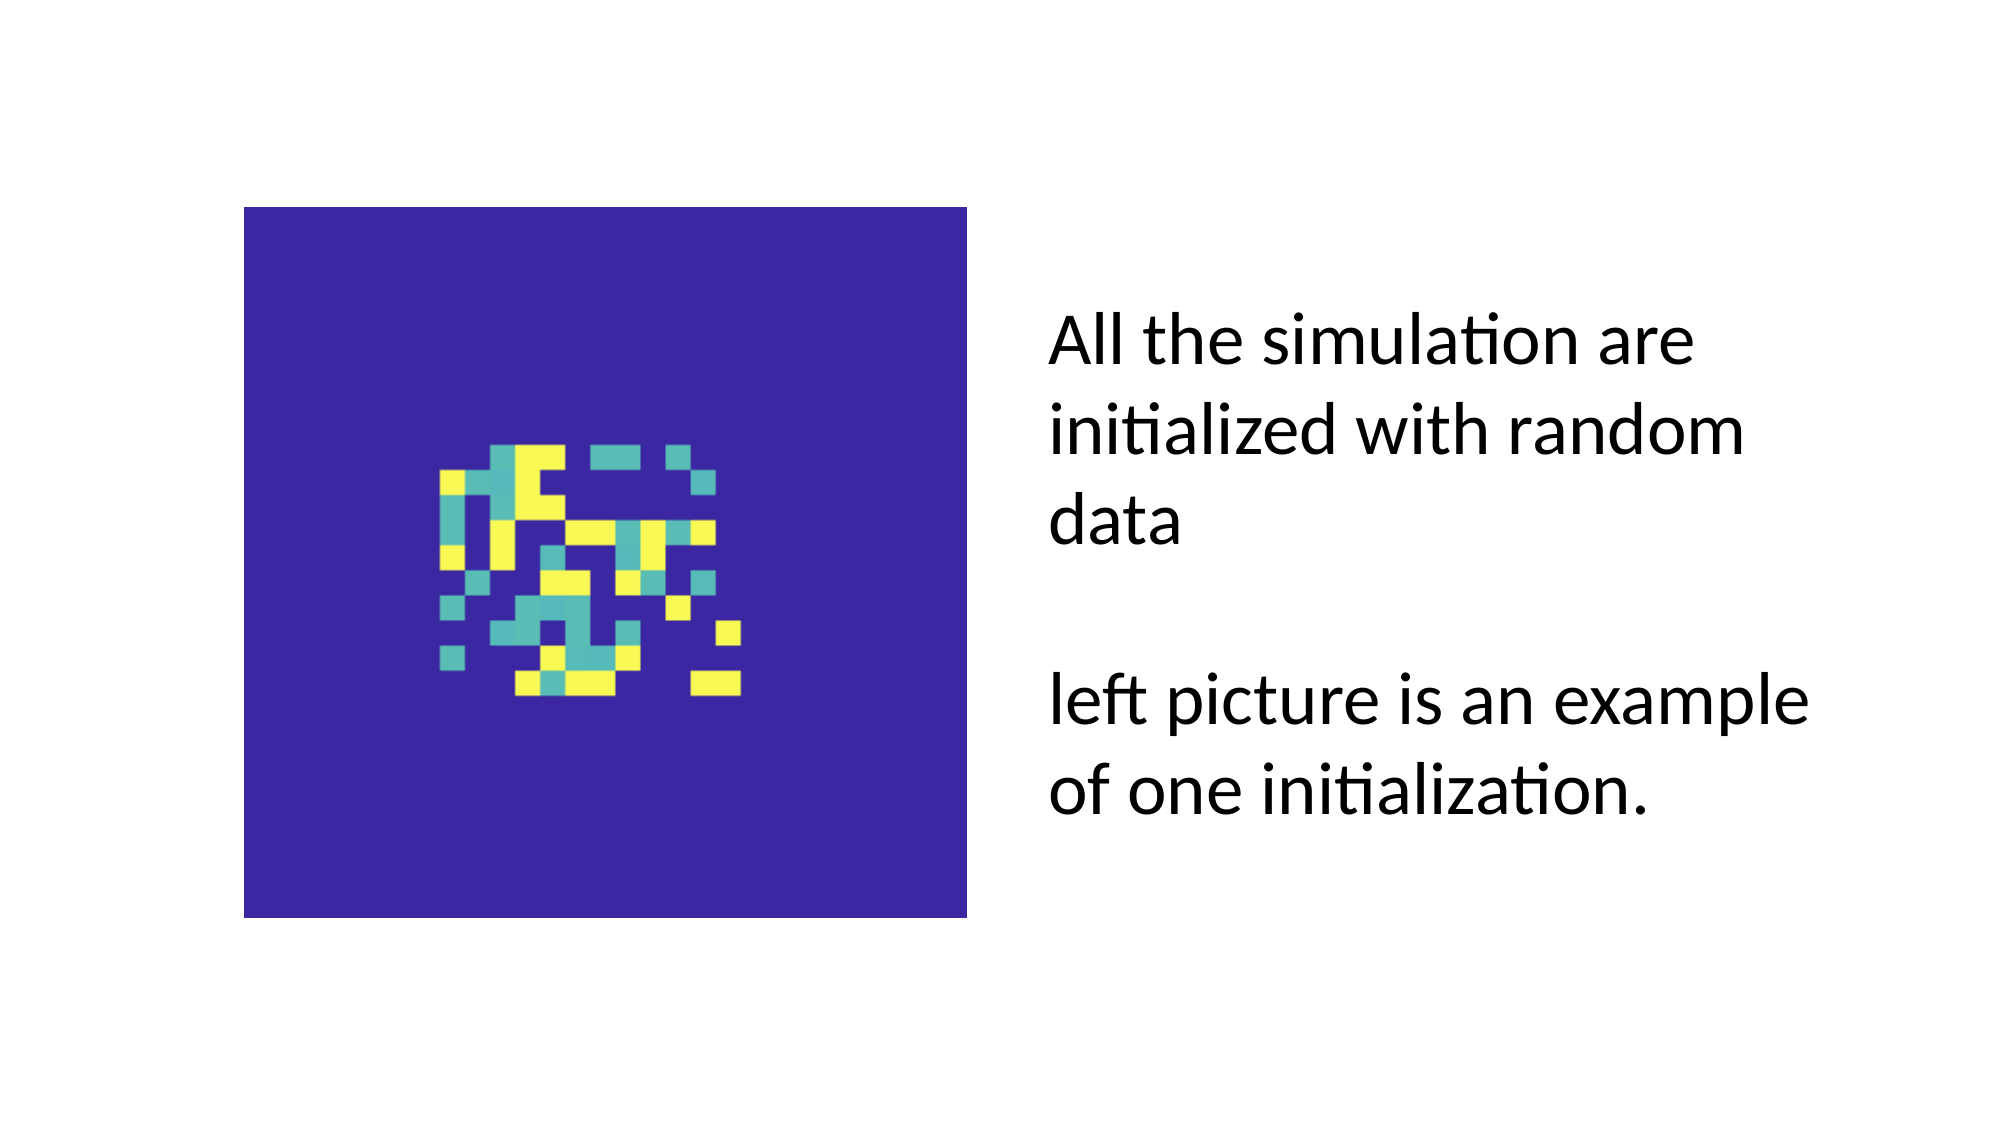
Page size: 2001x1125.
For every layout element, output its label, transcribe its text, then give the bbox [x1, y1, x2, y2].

text_box All the simulation are initialized with random data left picture is an example of one initialization. [1033, 282, 1889, 837]
picture [244, 207, 967, 918]
